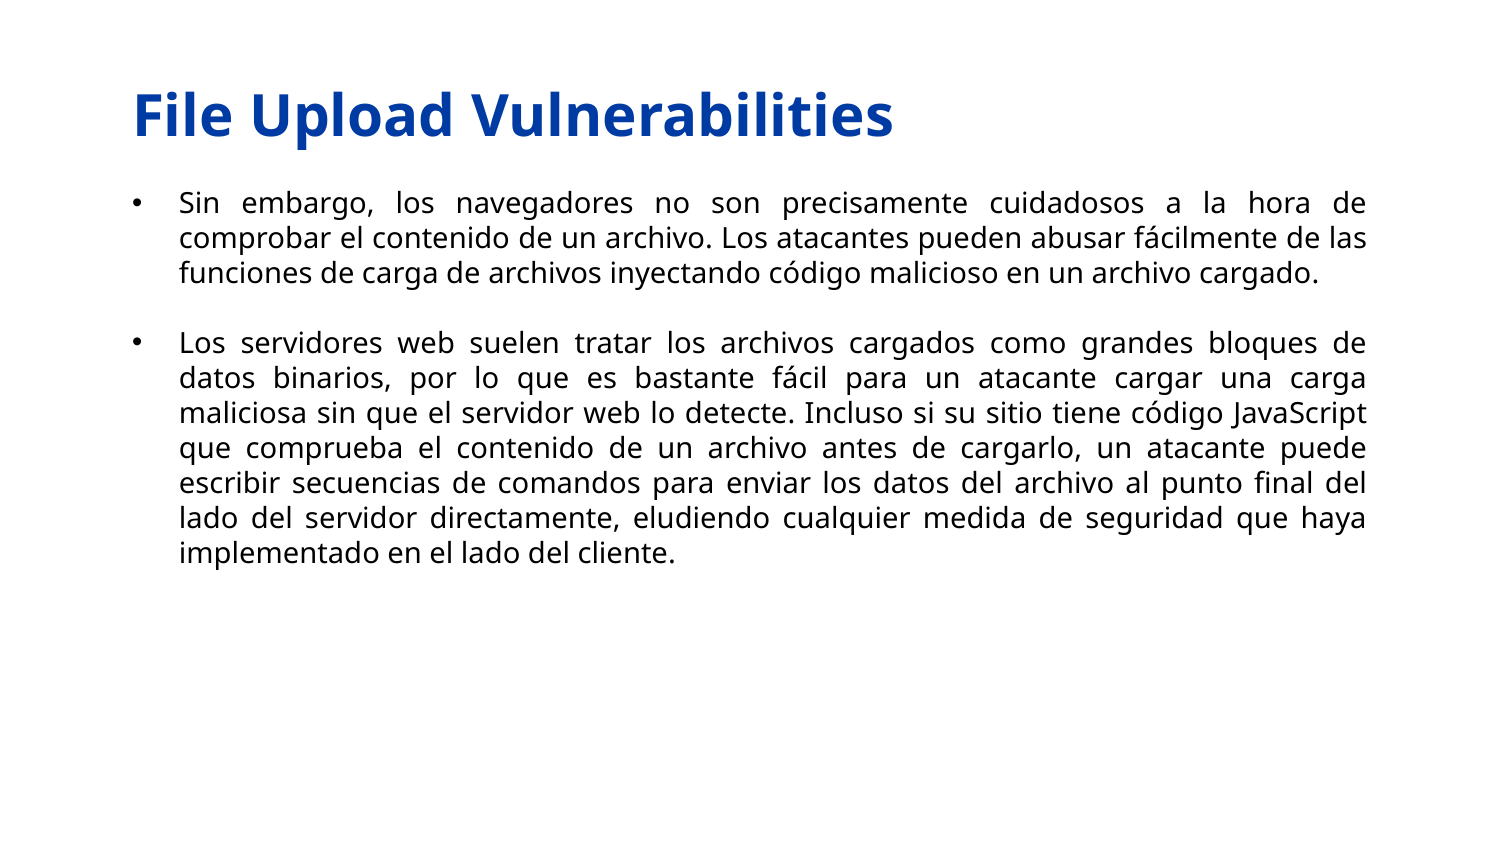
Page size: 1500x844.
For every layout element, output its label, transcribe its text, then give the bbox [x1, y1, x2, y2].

title File Upload Vulnerabilities [116, 63, 1383, 157]
text_box Sin embargo, los navegadores no son precisamente cuidadosos a la hora de comprobar el contenido de un archivo. Los atacantes pueden abusar fácilmente de las funciones de carga de archivos inyectando código malicioso en un archivo cargado. Los servidores web suelen tratar los archivos cargados como grandes bloques de datos binarios, por lo que es bastante fácil para un atacante cargar una carga maliciosa sin que el servidor web lo detecte. Incluso si su sitio tiene código JavaScript que comprueba el contenido de un archivo antes de cargarlo, un atacante puede escribir secuencias de comandos para enviar los datos del archivo al punto final del lado del servidor directamente, eludiendo cualquier medida de seguridad que haya implementado en el lado del cliente. [116, 169, 1383, 685]
